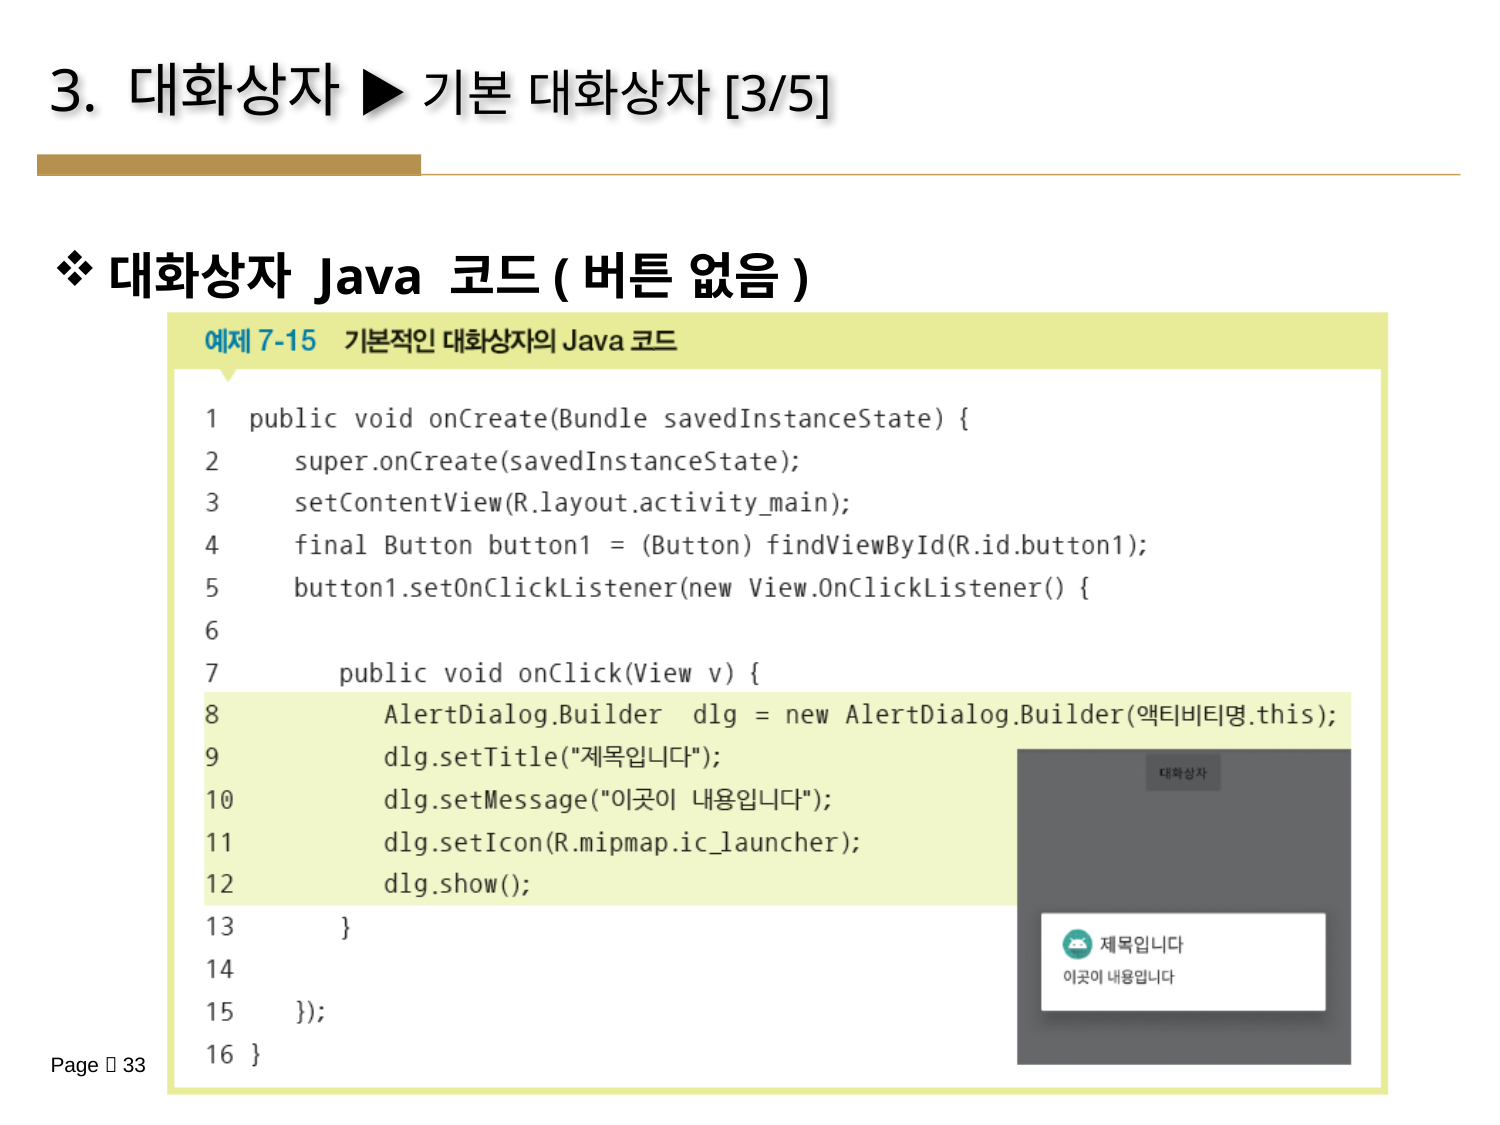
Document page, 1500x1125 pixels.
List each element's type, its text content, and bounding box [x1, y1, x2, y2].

title 3. 대화상자 ▶ 기본 대화상자[3/5] [48, 53, 1448, 161]
list 대화상자 Java 코드(버튼 없음) [8, 243, 1480, 1031]
picture [166, 311, 1394, 1102]
